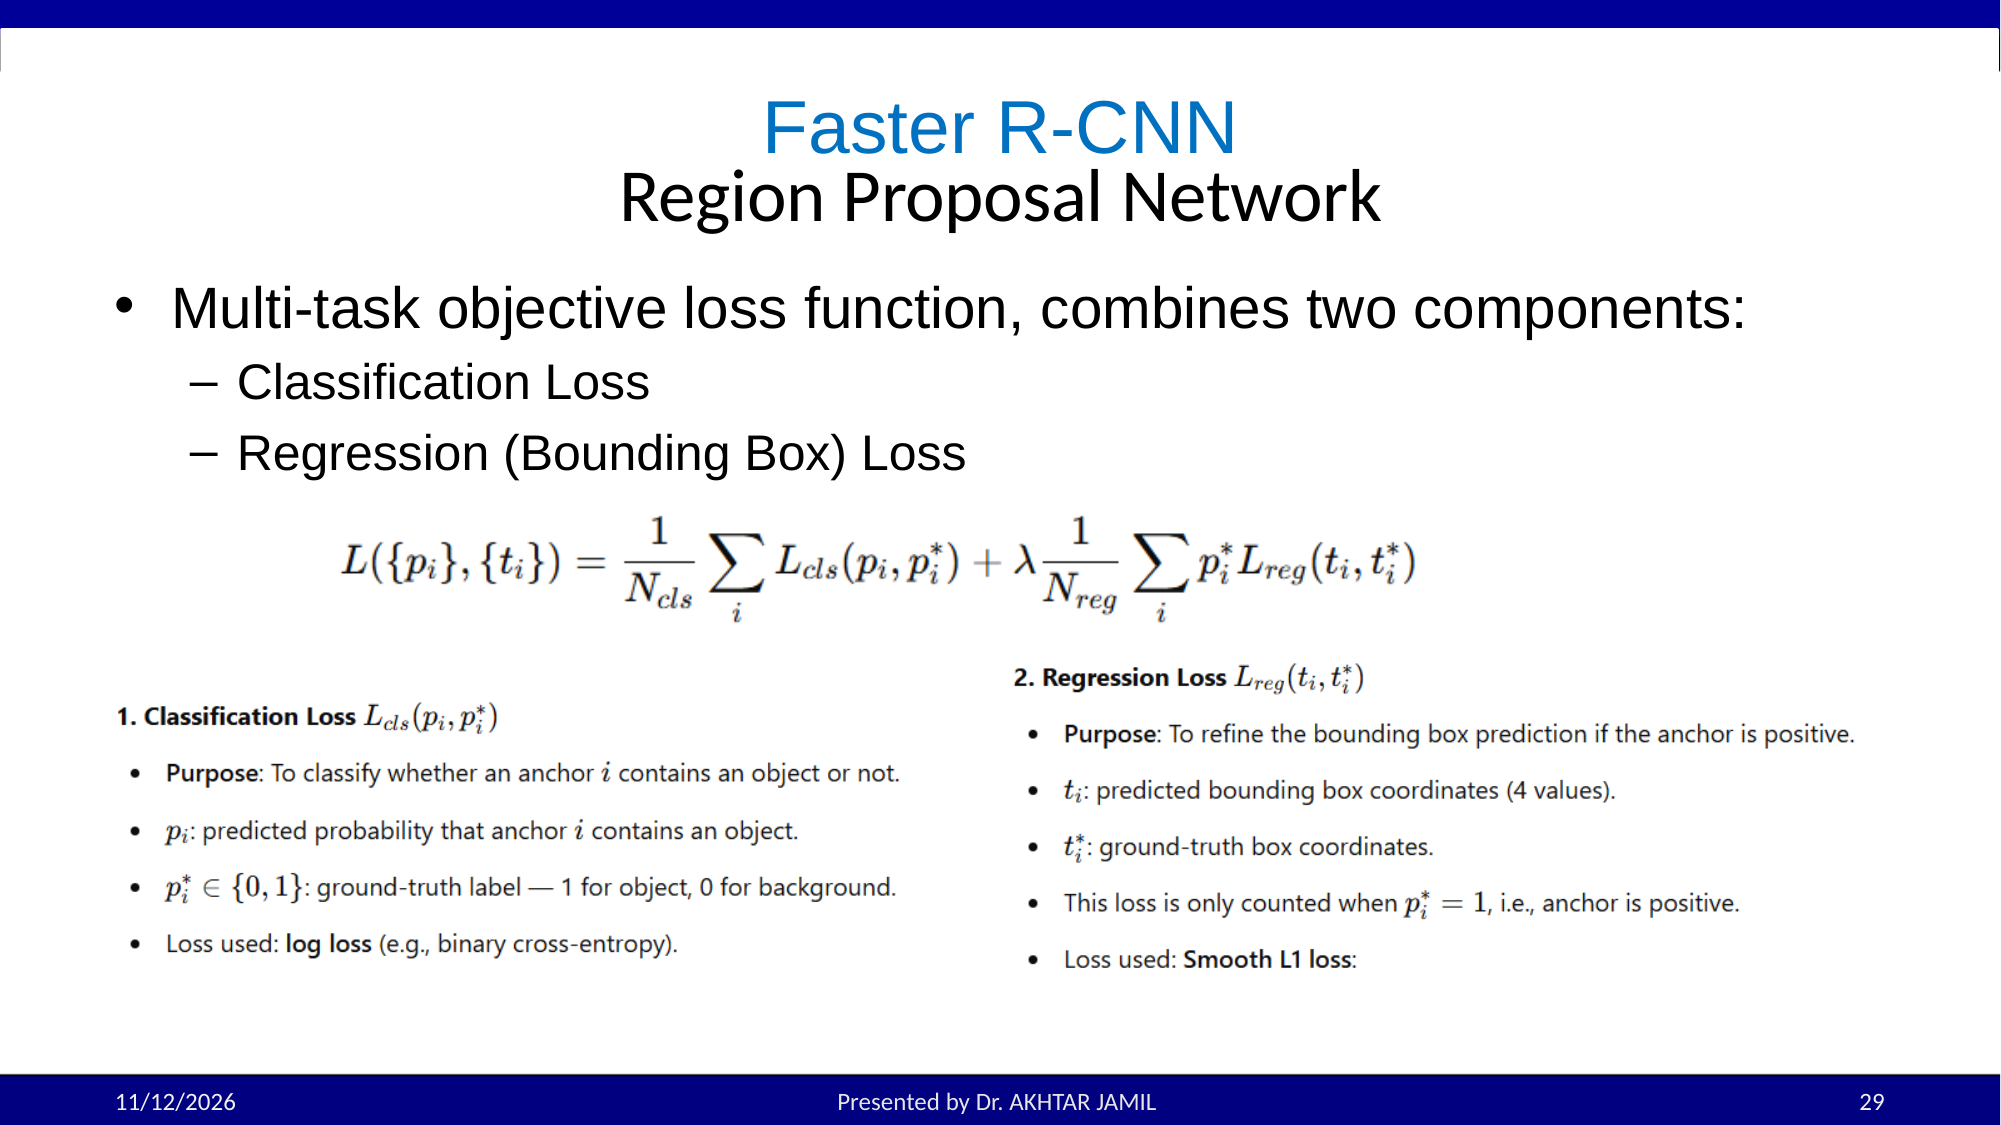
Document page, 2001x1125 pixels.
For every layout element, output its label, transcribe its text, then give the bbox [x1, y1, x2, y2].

picture [0, 0, 2001, 1125]
title Faster R-CNN Region Proposal Network [99, 99, 1900, 238]
footer Presented by Dr. AKHTAR JAMIL [683, 1062, 1317, 1125]
slide_number 29 [1433, 1062, 1900, 1125]
list Multi-task objective loss function, combines two components: Classification Loss Regression (Bounding Box) Loss [99, 262, 1900, 1005]
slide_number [99, 1062, 567, 1125]
